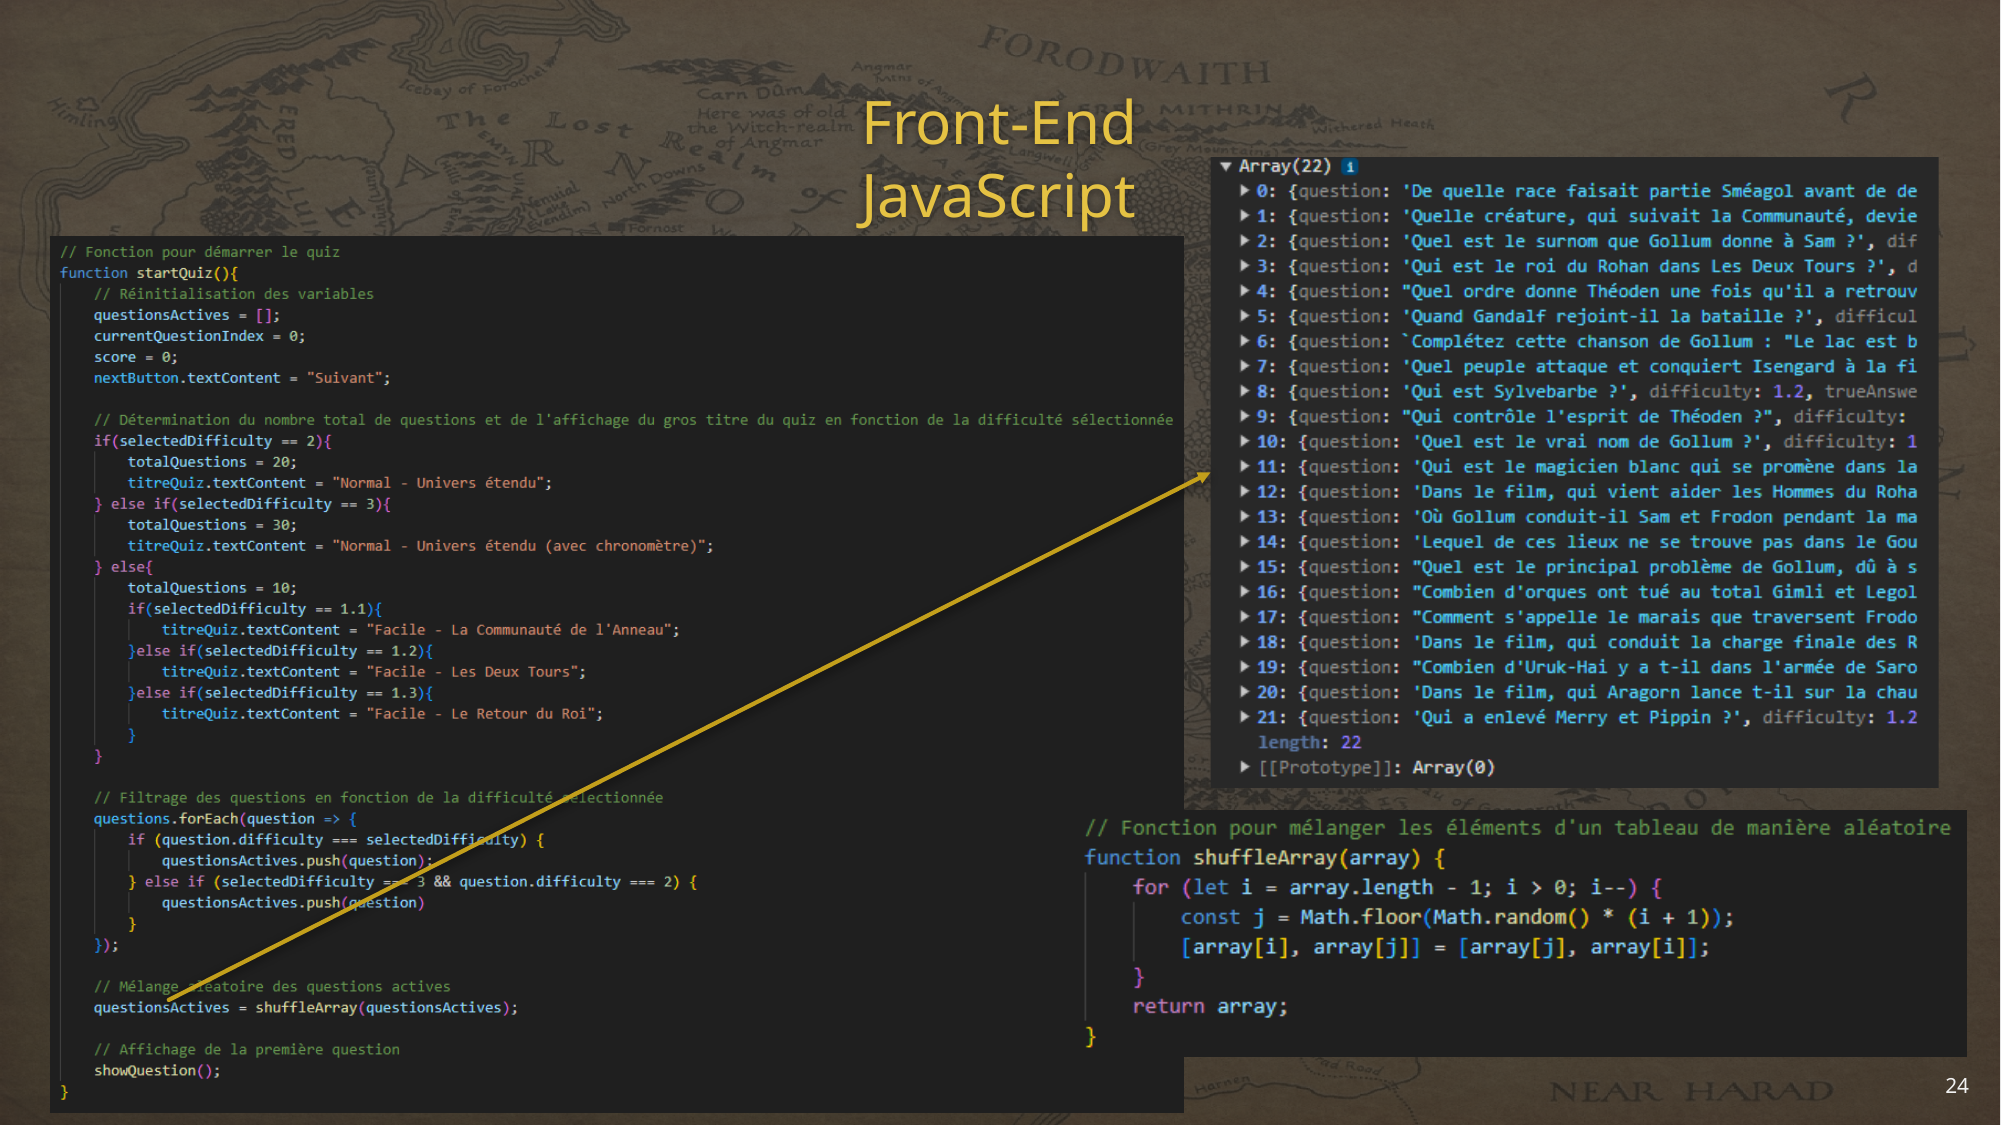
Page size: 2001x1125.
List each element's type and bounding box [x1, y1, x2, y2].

picture [0, 0, 2000, 1125]
text_box [168, 471, 1211, 1001]
